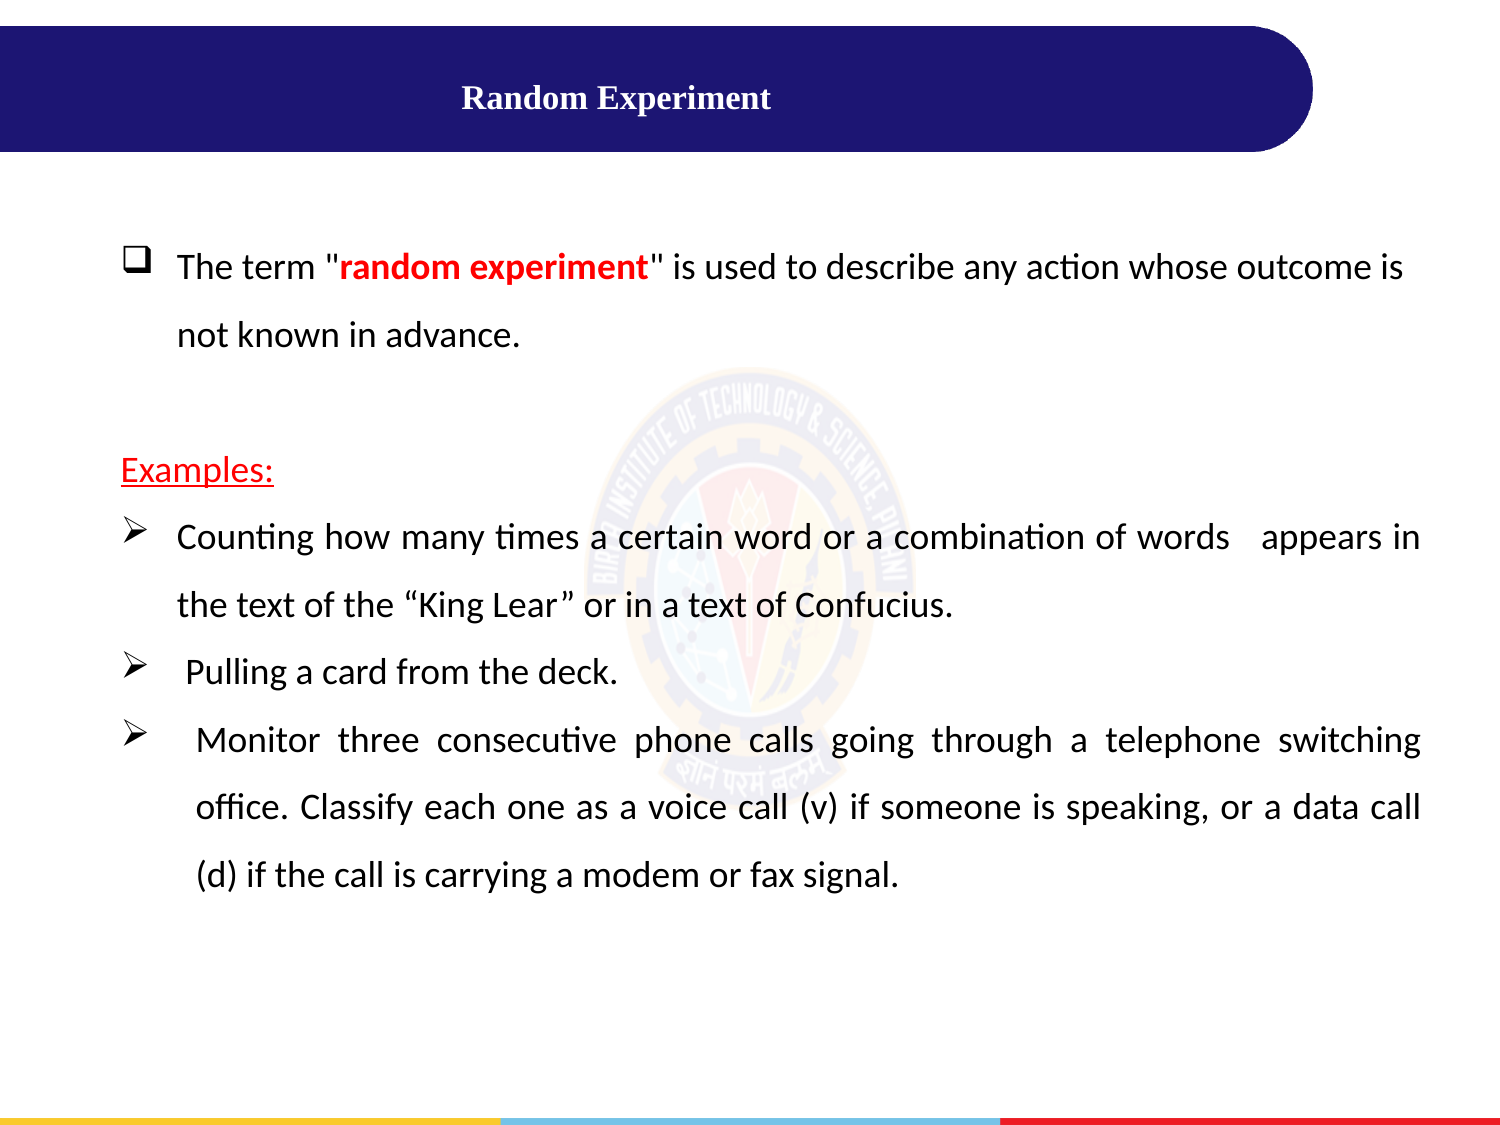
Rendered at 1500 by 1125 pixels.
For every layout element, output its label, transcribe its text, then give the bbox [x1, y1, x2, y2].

picture [0, 1118, 1500, 1125]
list The term "random experiment" is used to describe any action whose outcome is not known in advance. Examples: Counting how many times a certain word or a combination of words appears in the text of the “King Lear” or in a text of Confucius. Pulling a card from the deck. Monitor three consecutive phone calls going through a telephone switching office. Classify each one as a voice call (v) if someone is speaking, or a data call (d) if the call is carrying a modem or fax signal. [105, 162, 1438, 975]
picture [1250, 26, 1313, 152]
title Random Experiment [0, 26, 1250, 152]
